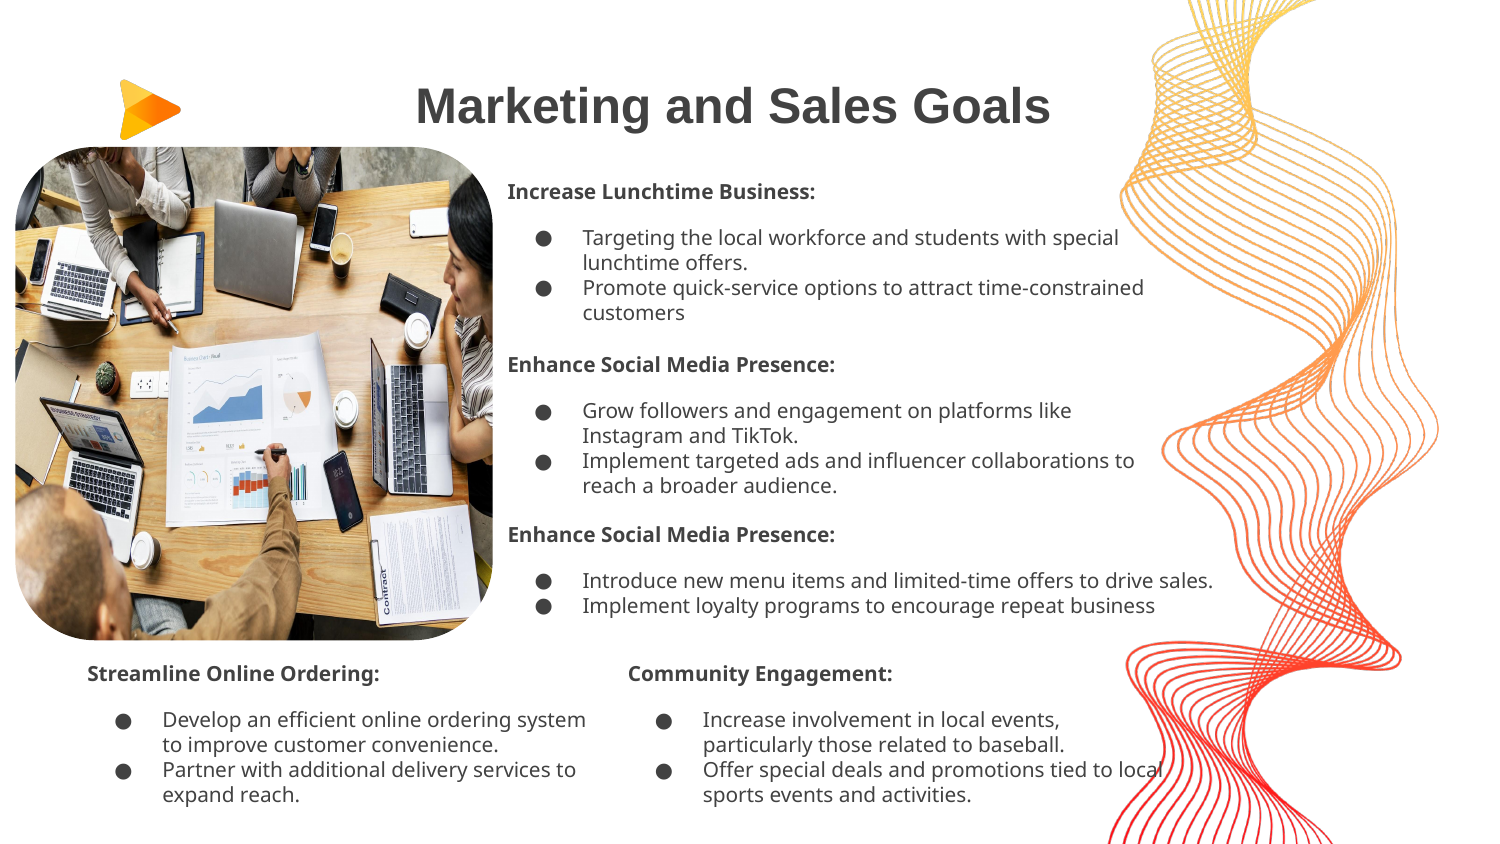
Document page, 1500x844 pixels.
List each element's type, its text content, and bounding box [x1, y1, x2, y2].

text_box Increase Lunchtime Business: Targeting the local workforce and students with special lunchtime offers. Promote quick-service options to attract time-constrained customers [497, 163, 1207, 334]
title Marketing and Sales Goals [103, 44, 1364, 164]
picture [1056, 0, 1483, 844]
text_box Enhance Social Media Presence: Grow followers and engagement on platforms like Instagram and TikTok. Implement targeted ads and influencer collaborations to reach a broader audience. [497, 337, 1191, 506]
text_box Community Engagement: Increase involvement in local events, particularly those related to baseball. Offer special deals and promotions tied to local sports events and activities. [612, 645, 1182, 810]
text_box Streamline Online Ordering: Develop an efficient online ordering system to improve customer convenience. Partner with additional delivery services to expand reach. [72, 645, 612, 810]
picture [15, 146, 493, 641]
text_box Enhance Social Media Presence: Introduce new menu items and limited-time offers to drive sales. Implement loyalty programs to encourage repeat business [497, 506, 1339, 641]
